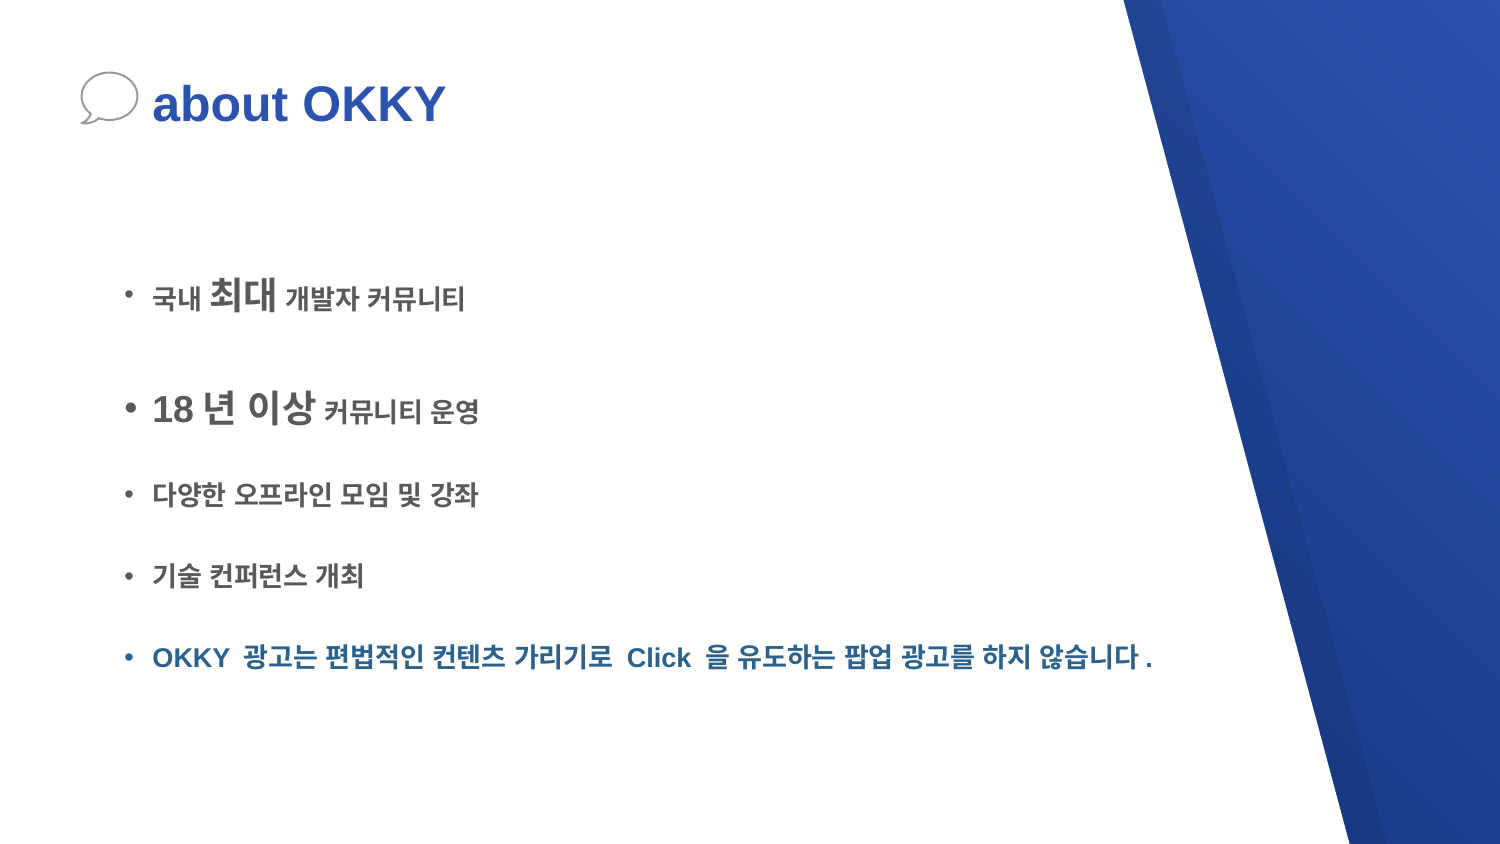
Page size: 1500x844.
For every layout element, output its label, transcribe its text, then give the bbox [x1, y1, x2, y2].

text_box 국내 최대 개발자 커뮤니티 18년 이상 커뮤니티 운영 다양한 오프라인 모임 및 강좌 기술 컨퍼런스 개최 OKKY 광고는 편법적인 컨텐츠 가리기로 Click 을 유도하는 팝업 광고를 하지 않습니다. [109, 197, 1282, 756]
title about OKKY [137, 50, 1011, 146]
